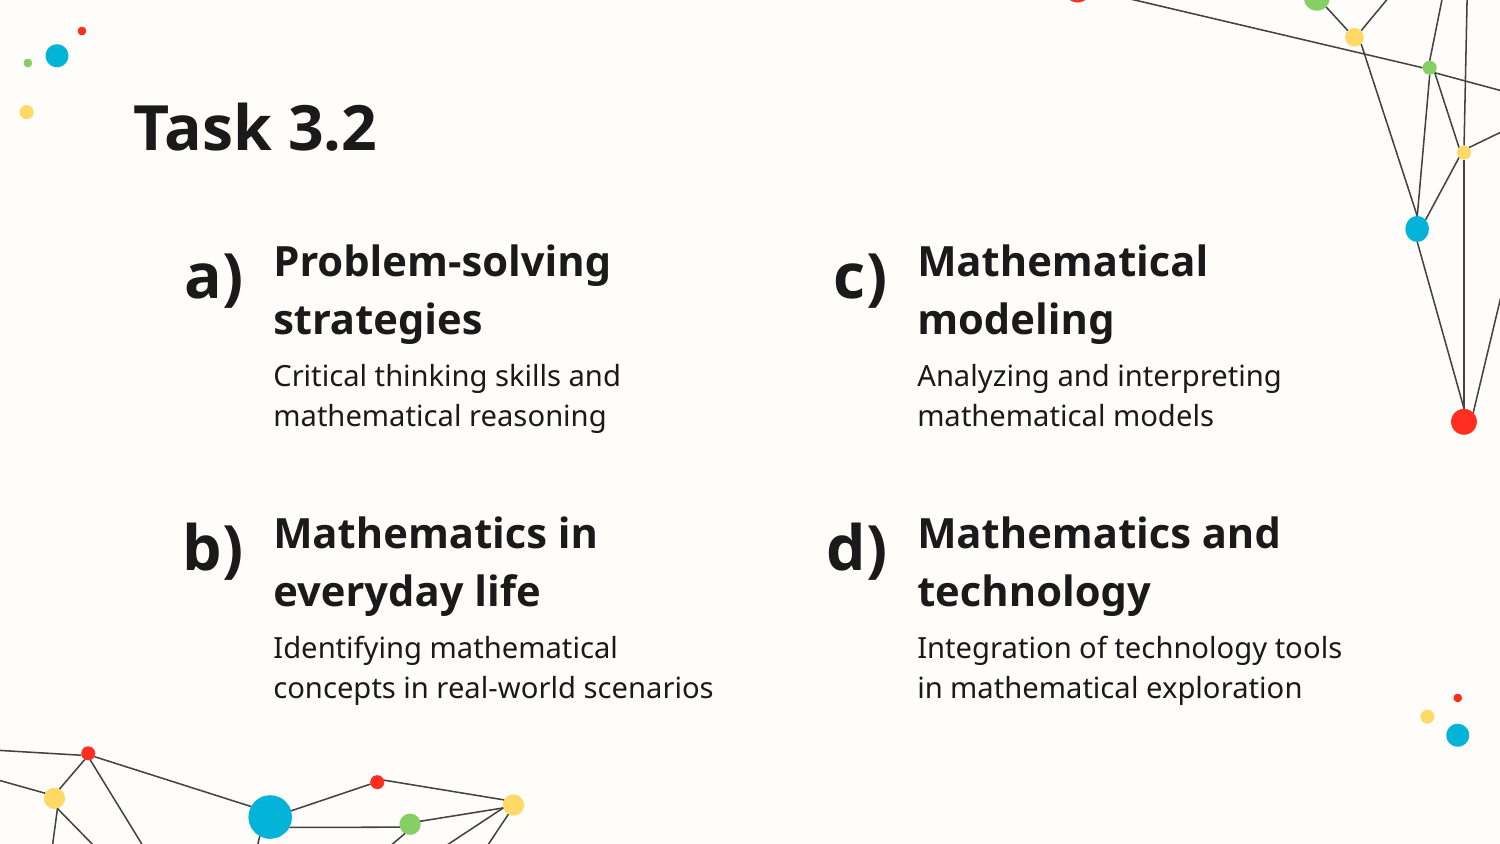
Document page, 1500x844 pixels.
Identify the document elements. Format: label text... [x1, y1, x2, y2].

subtitle Mathematics and technology [903, 481, 1376, 609]
subtitle Integration of technology tools in mathematical exploration [902, 609, 1376, 704]
subtitle Identifying mathematical concepts in real-world scenarios [258, 630, 732, 704]
subtitle Problem-solving strategies [258, 209, 732, 337]
title c) [768, 209, 903, 338]
title Task 3.2 [118, 72, 1382, 167]
subtitle Analyzing and interpreting mathematical models [902, 337, 1376, 432]
title b) [124, 481, 258, 610]
subtitle Mathematics in everyday life [258, 481, 732, 630]
subtitle Mathematical modeling [903, 209, 1376, 337]
title d) [768, 481, 903, 610]
subtitle Critical thinking skills and mathematical reasoning [258, 337, 732, 432]
title a) [124, 209, 258, 338]
